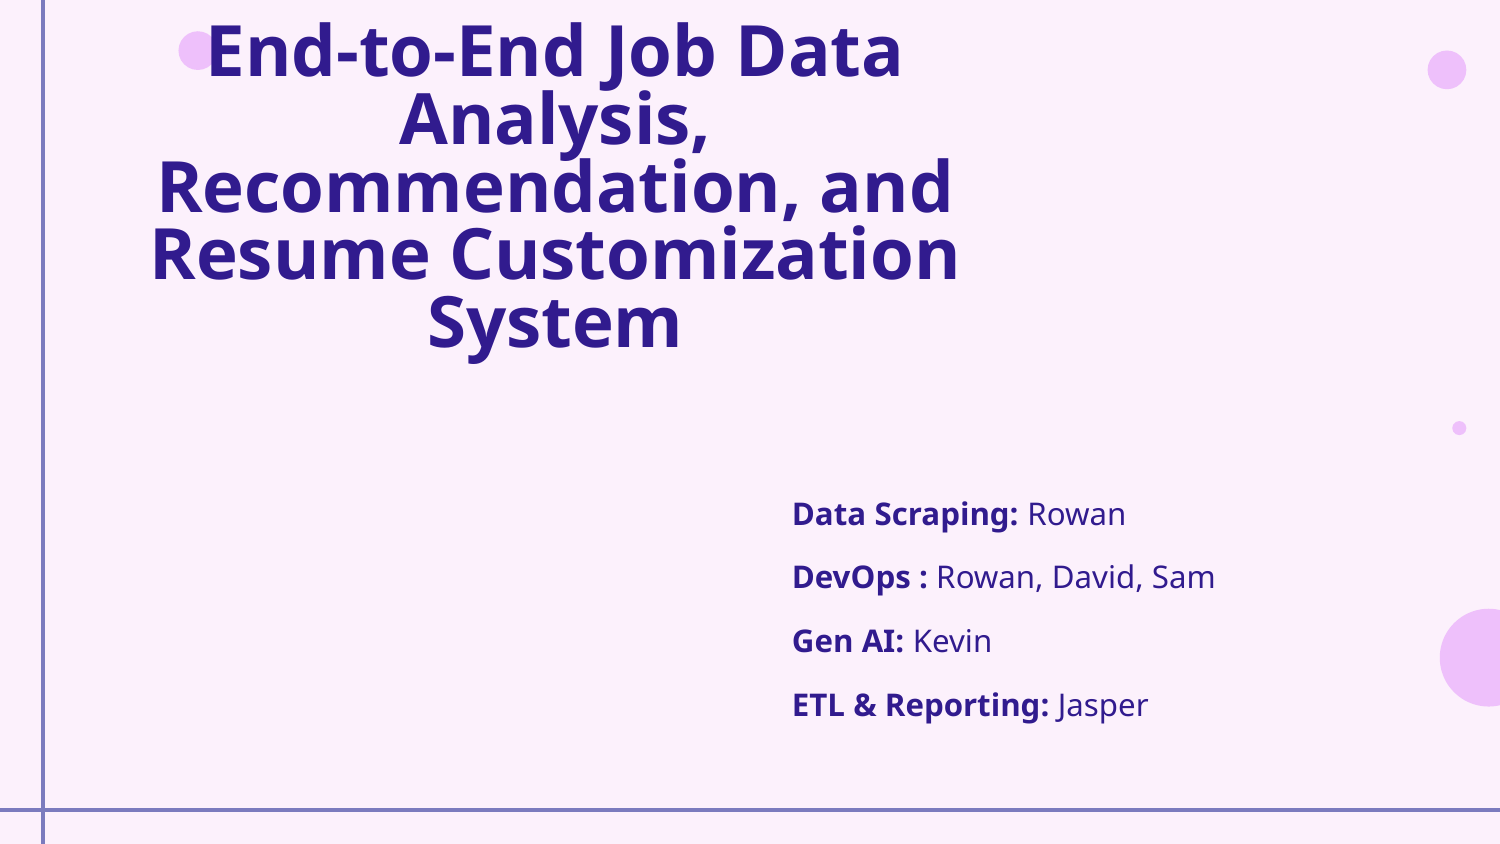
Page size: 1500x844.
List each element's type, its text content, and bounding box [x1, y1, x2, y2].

title End-to-End Job Data Analysis, Recommendation, and Resume Customization System [68, 45, 1043, 377]
text_box Data Scraping: Rowan DevOps : Rowan, David, Sam Gen AI: Kevin ETL & Reporting: Jasper [776, 473, 1302, 757]
